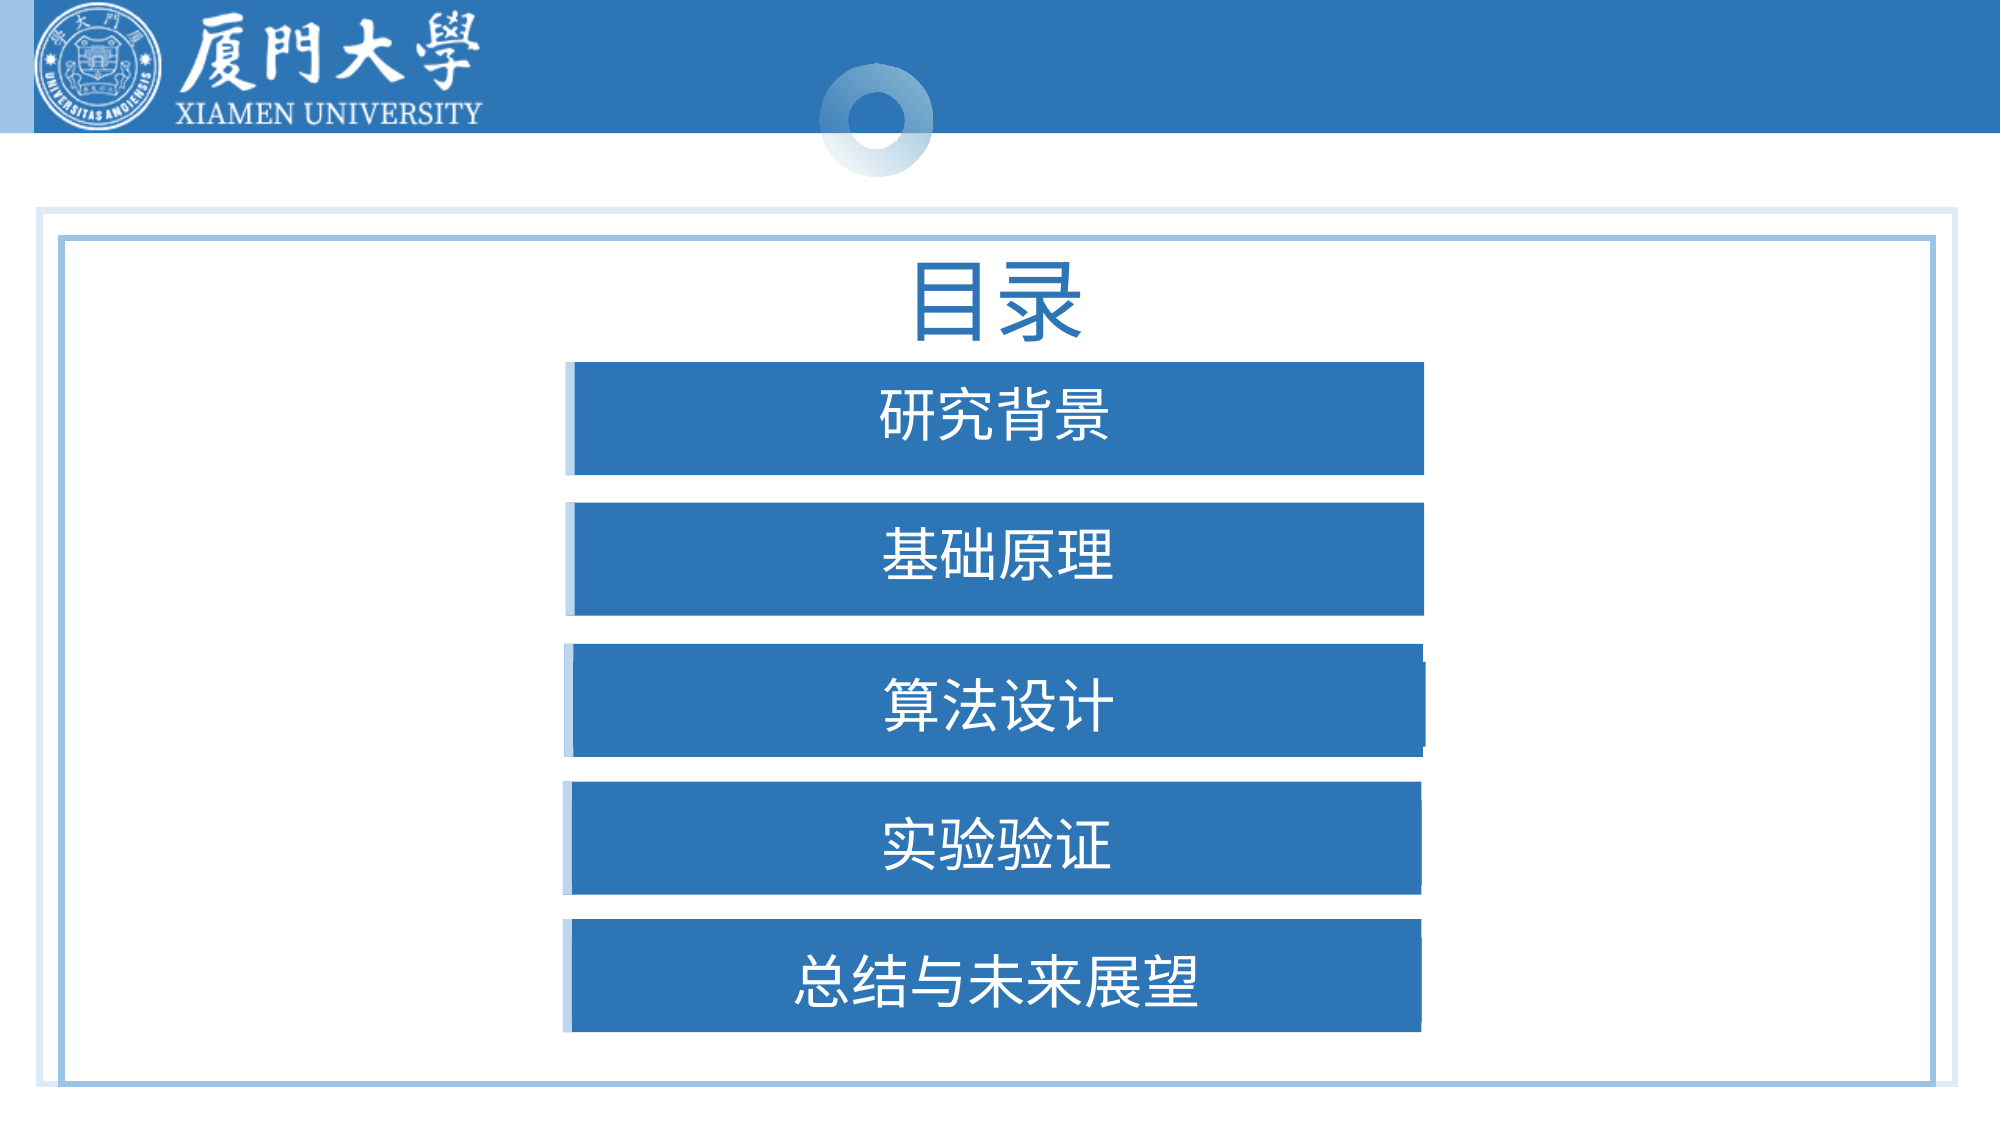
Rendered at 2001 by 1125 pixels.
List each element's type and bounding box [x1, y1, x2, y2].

text_box [565, 361, 1425, 476]
text_box [564, 643, 1426, 757]
text_box [818, 62, 934, 178]
text_box [38, 209, 1956, 1085]
text_box [562, 919, 1422, 1033]
text_box [562, 781, 1422, 895]
text_box [61, 237, 1934, 1085]
text_box [565, 502, 1425, 616]
picture [34, 1, 486, 132]
